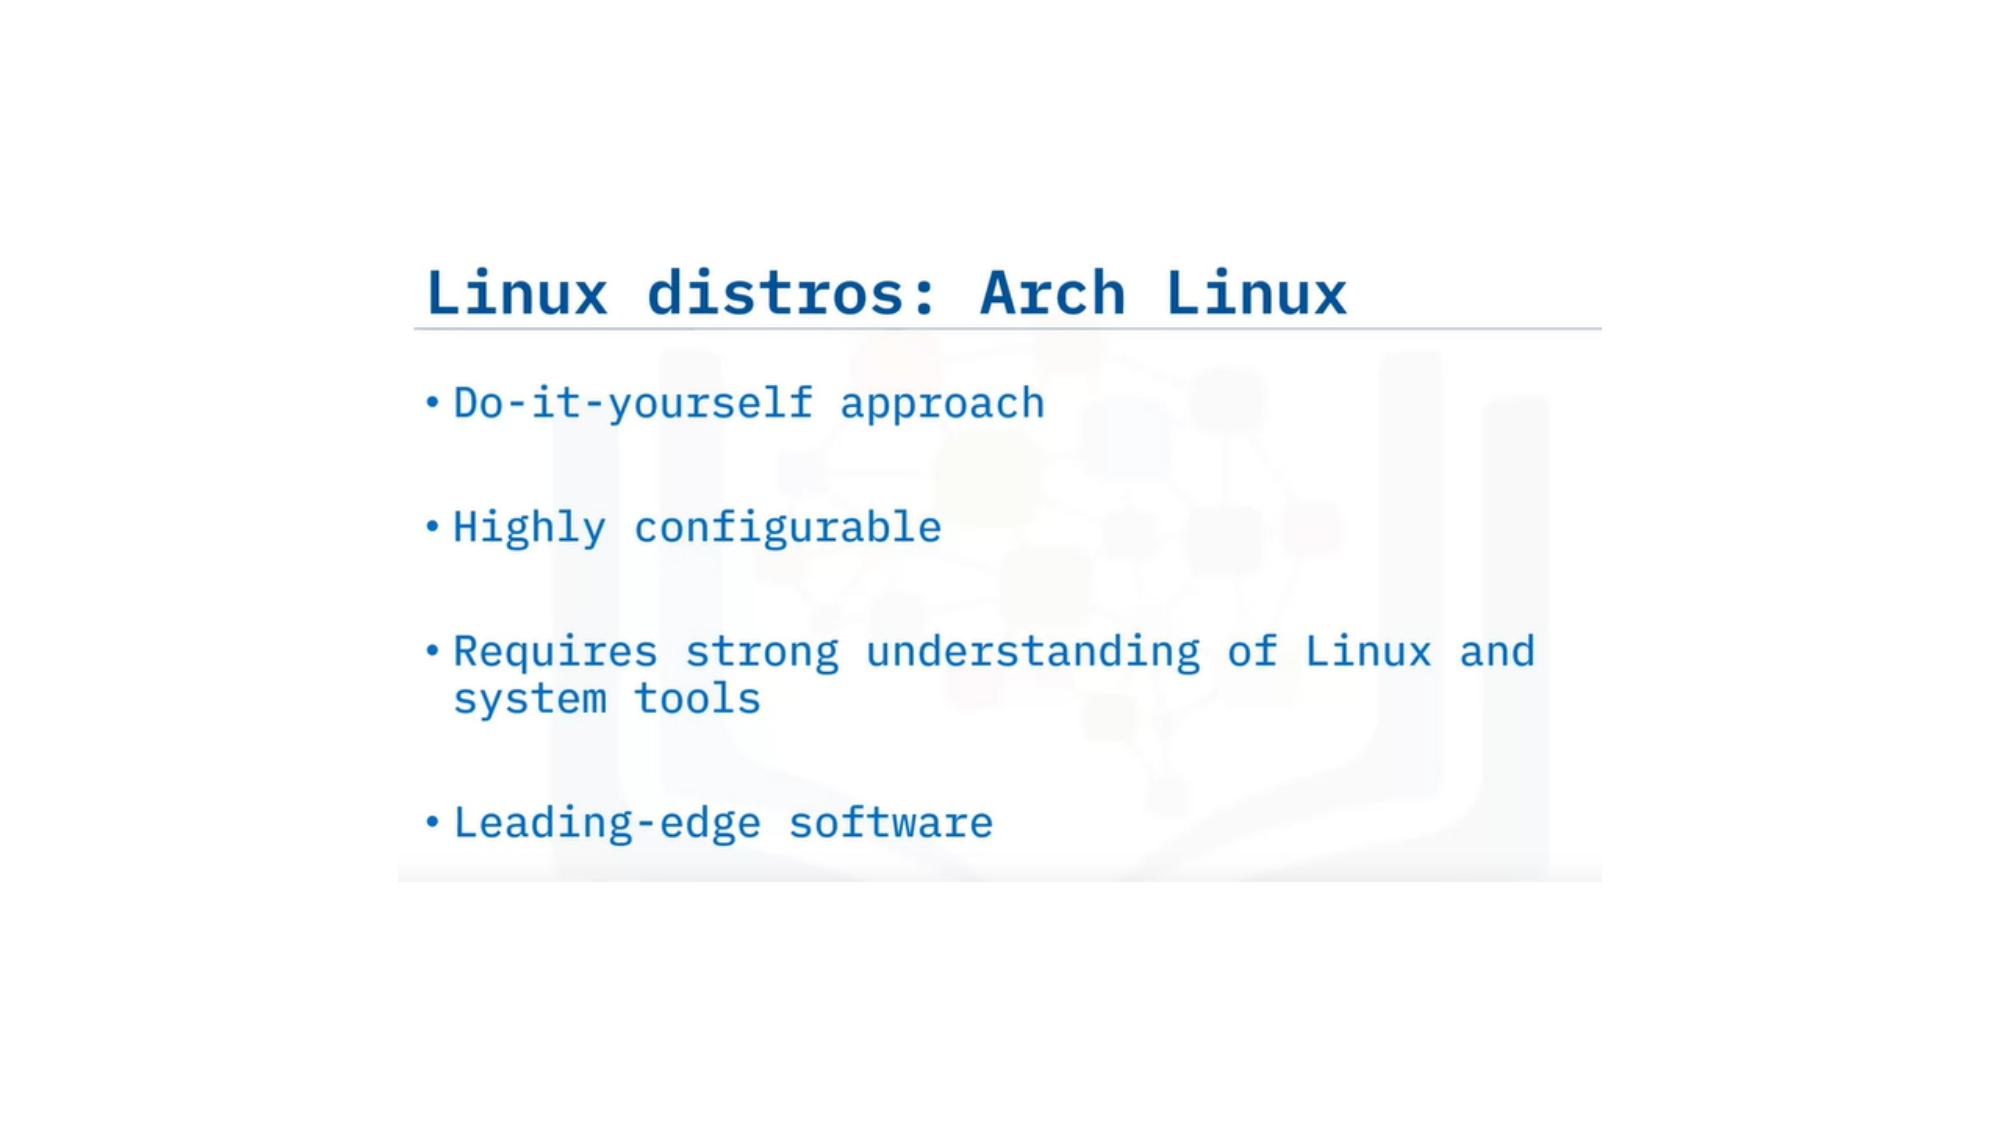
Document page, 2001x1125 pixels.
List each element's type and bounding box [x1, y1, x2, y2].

picture [398, 243, 1602, 882]
